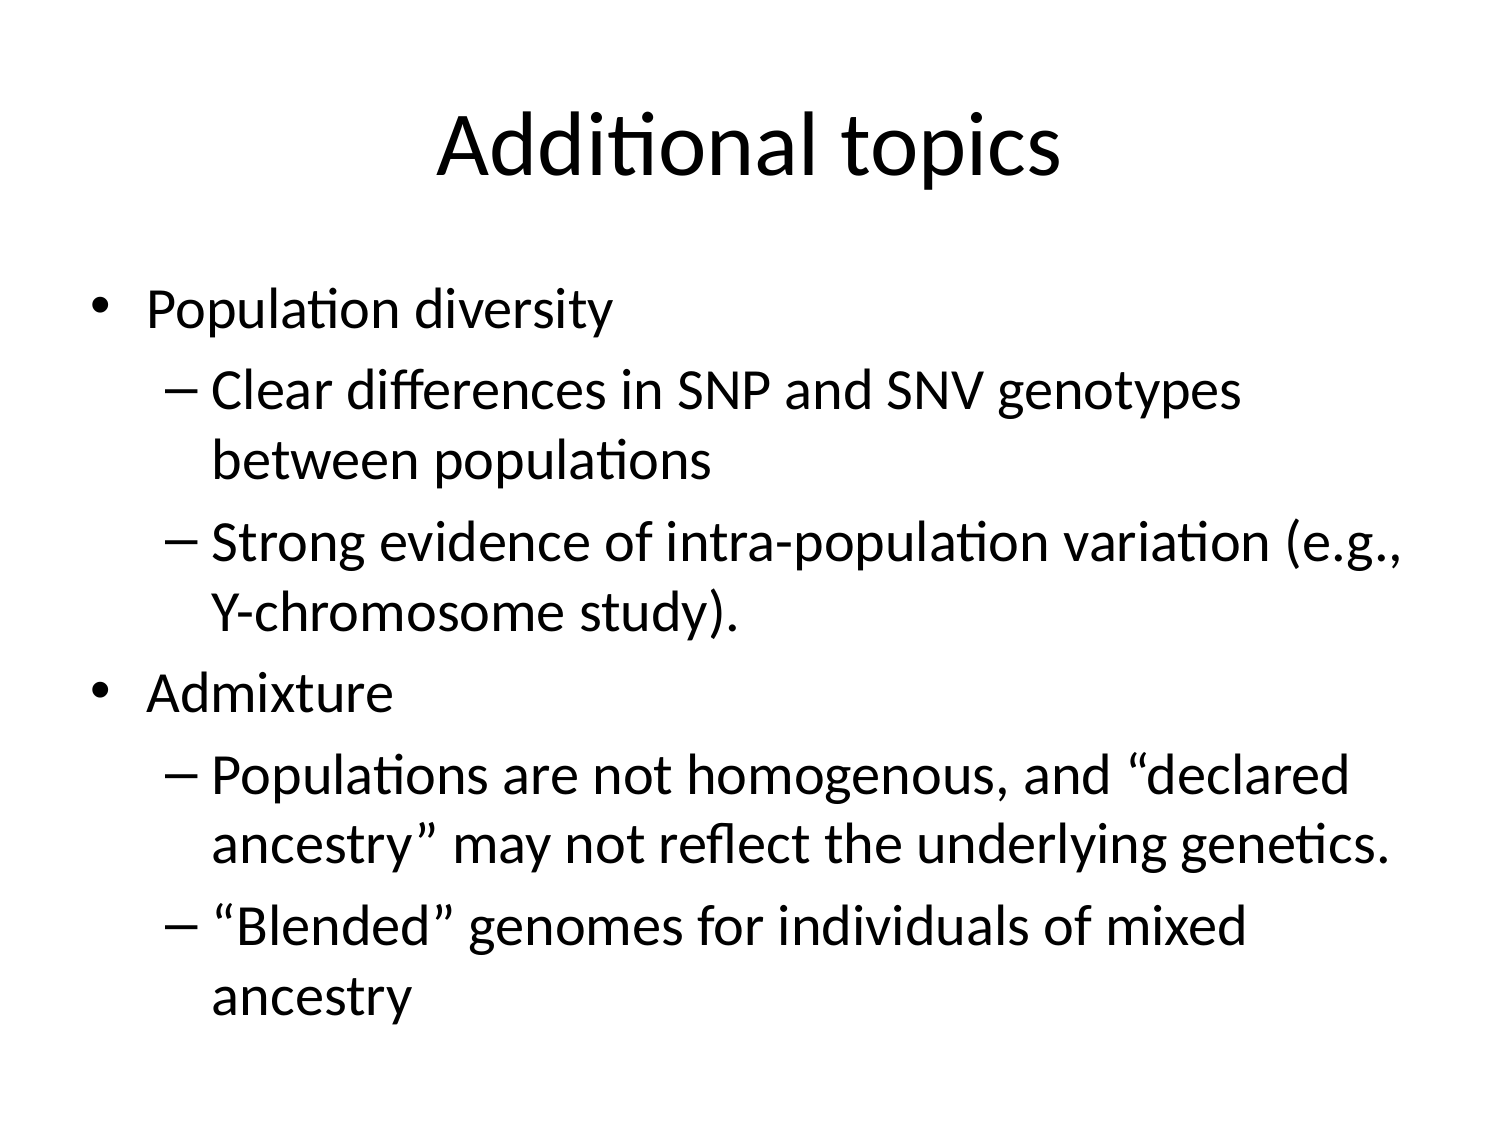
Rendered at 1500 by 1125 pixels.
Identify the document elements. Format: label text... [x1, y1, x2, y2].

list Population diversity Clear differences in SNP and SNV genotypes between populations Strong evidence of intra-population variation (e.g., Y-chromosome study). Admixture Populations are not homogenous, and “declared ancestry” may not reflect the underlying genetics. “Blended” genomes for individuals of mixed ancestry [75, 262, 1425, 1062]
title Additional topics [75, 45, 1425, 233]
